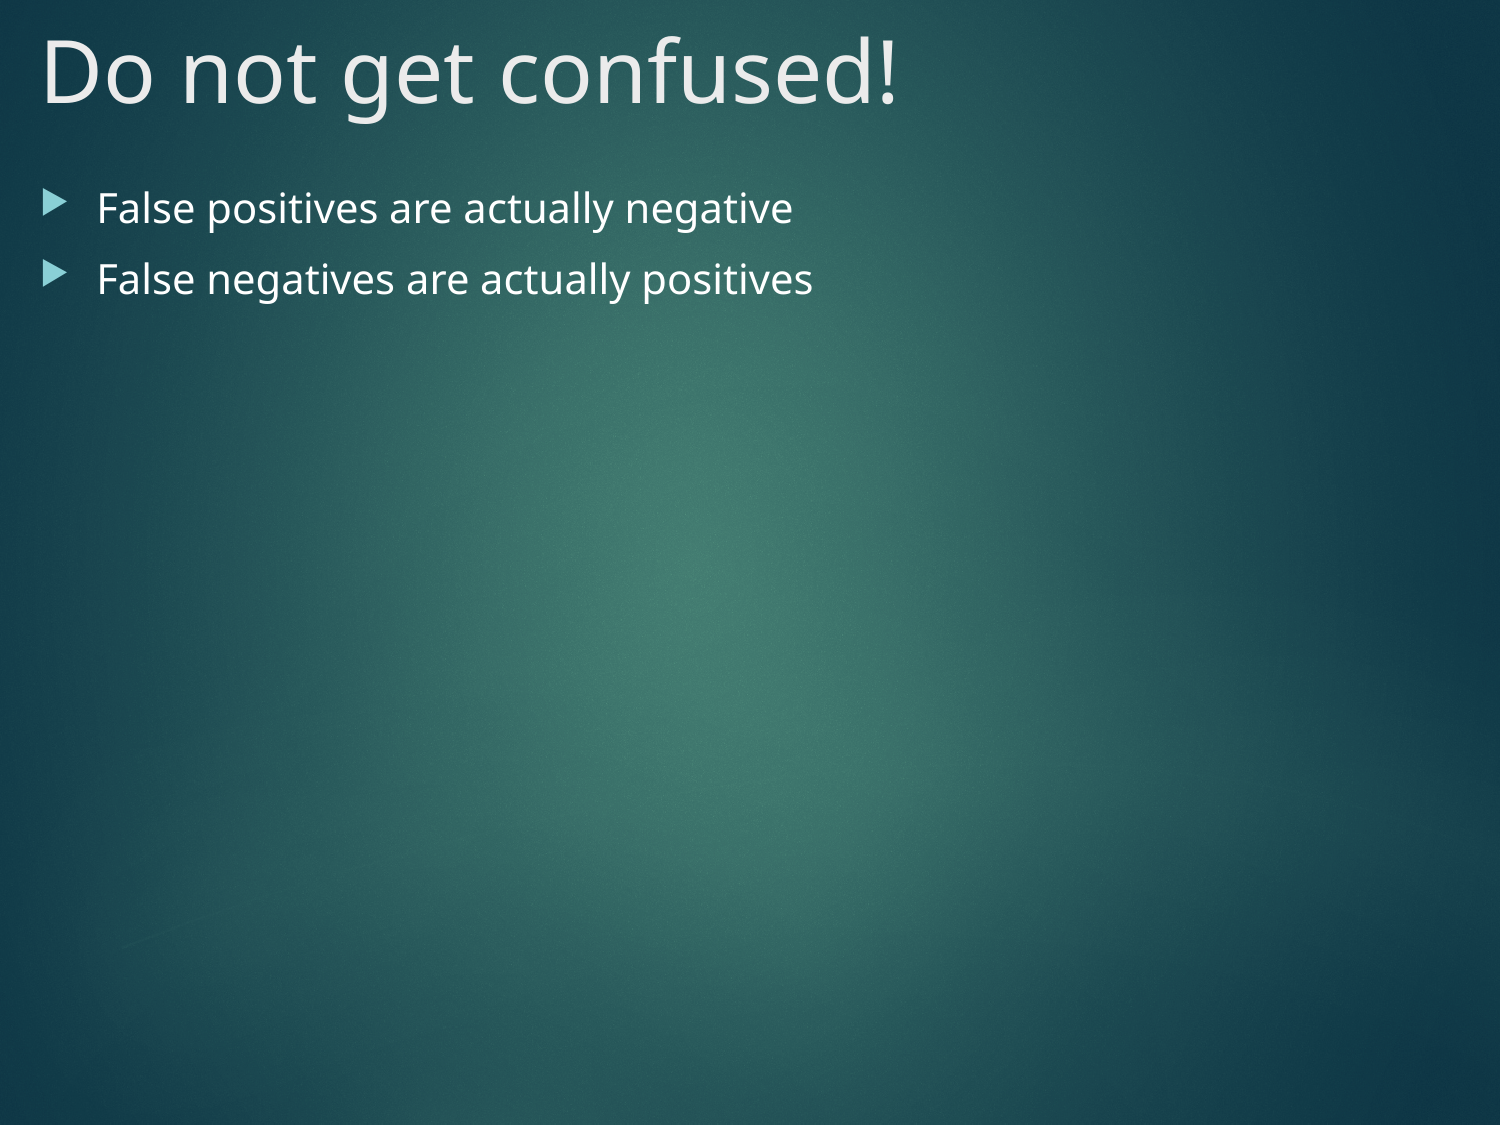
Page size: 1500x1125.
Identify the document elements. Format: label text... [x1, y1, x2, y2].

list False positives are actually negative False negatives are actually positives [24, 174, 1475, 1075]
title Do not get confused! [24, 8, 1475, 150]
